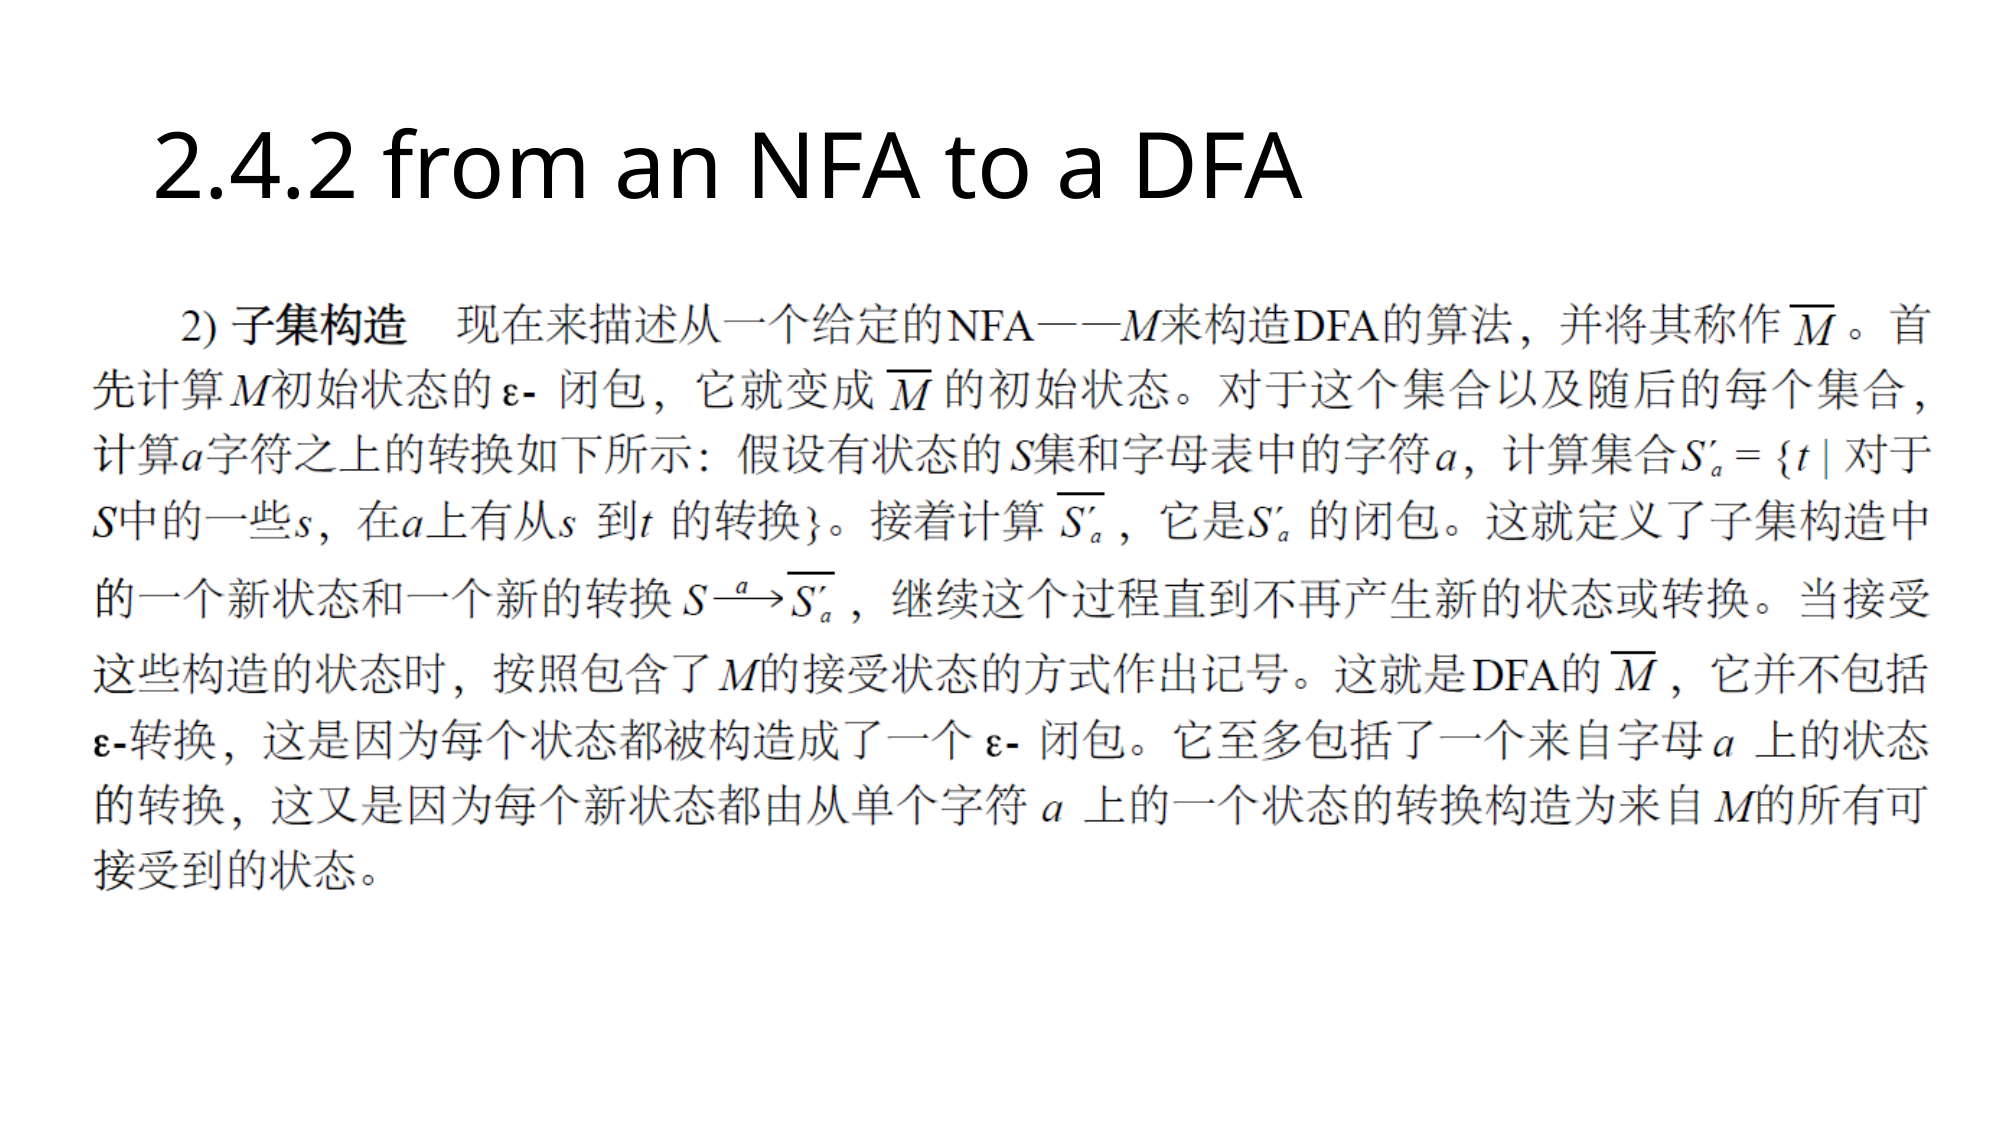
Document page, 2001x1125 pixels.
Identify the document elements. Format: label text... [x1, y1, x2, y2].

title 2.4.2 from an NFA to a DFA [137, 59, 1863, 278]
picture [72, 299, 1963, 894]
